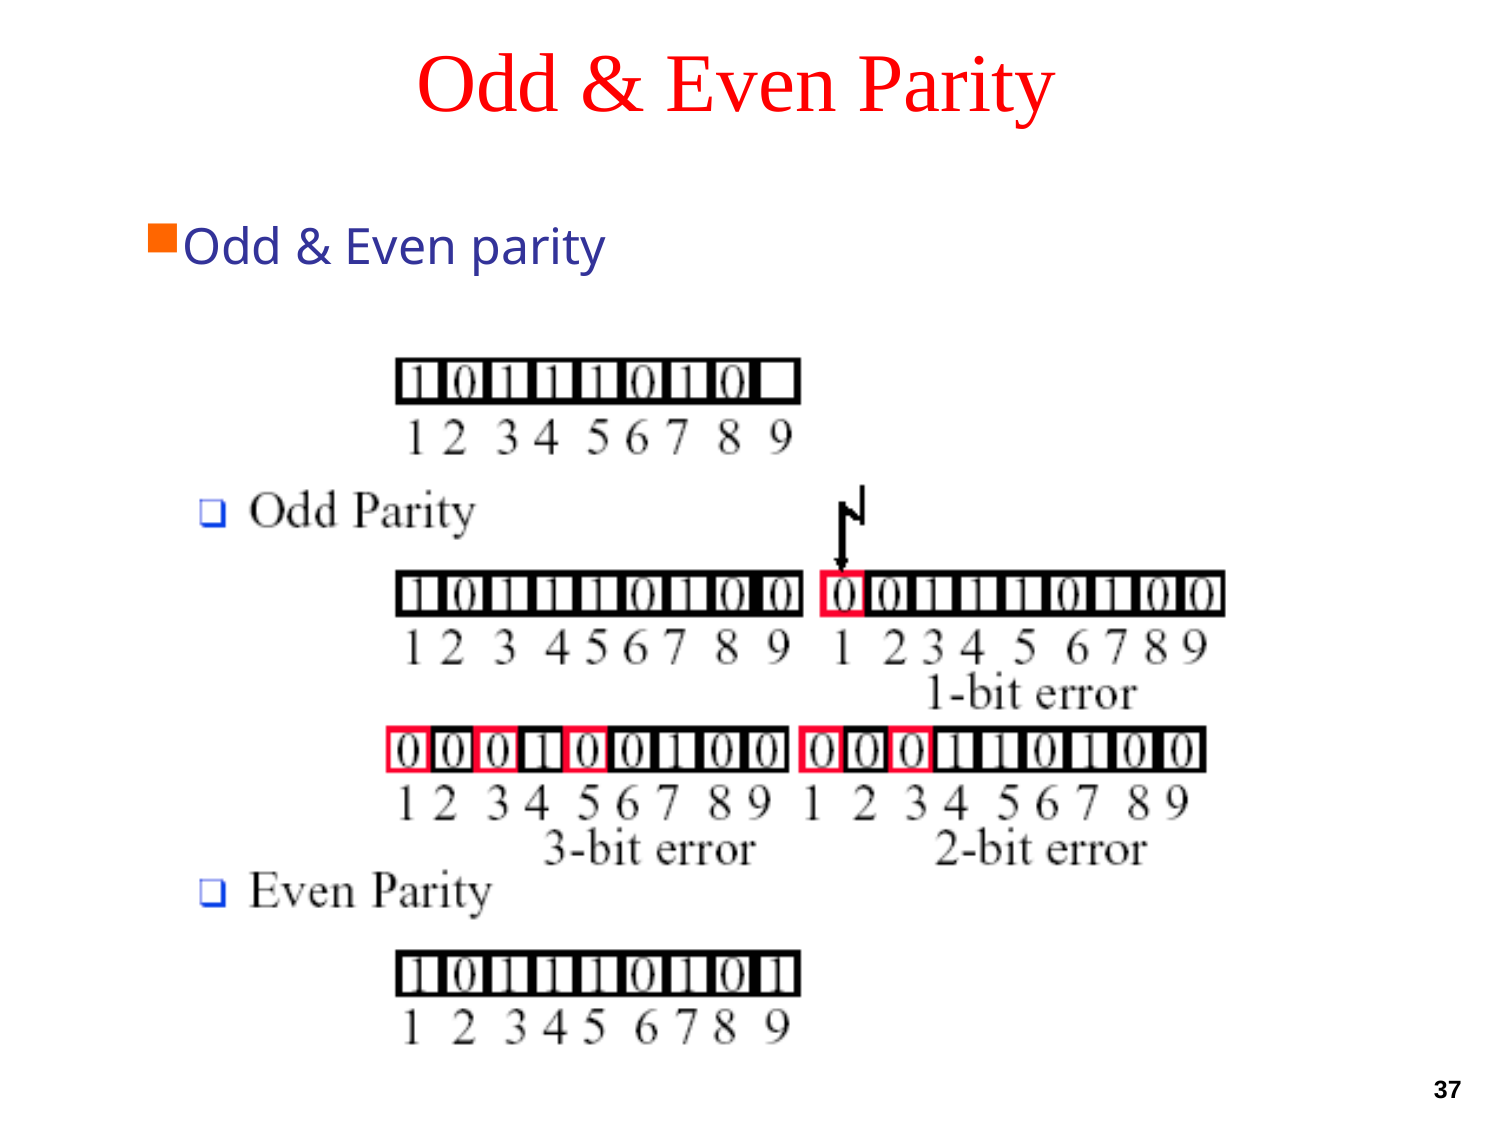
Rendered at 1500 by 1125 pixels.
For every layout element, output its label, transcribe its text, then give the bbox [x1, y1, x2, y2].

title Odd & Even Parity [25, 17, 1469, 141]
picture [197, 330, 1325, 1067]
text_box Odd & Even parity [129, 207, 827, 283]
